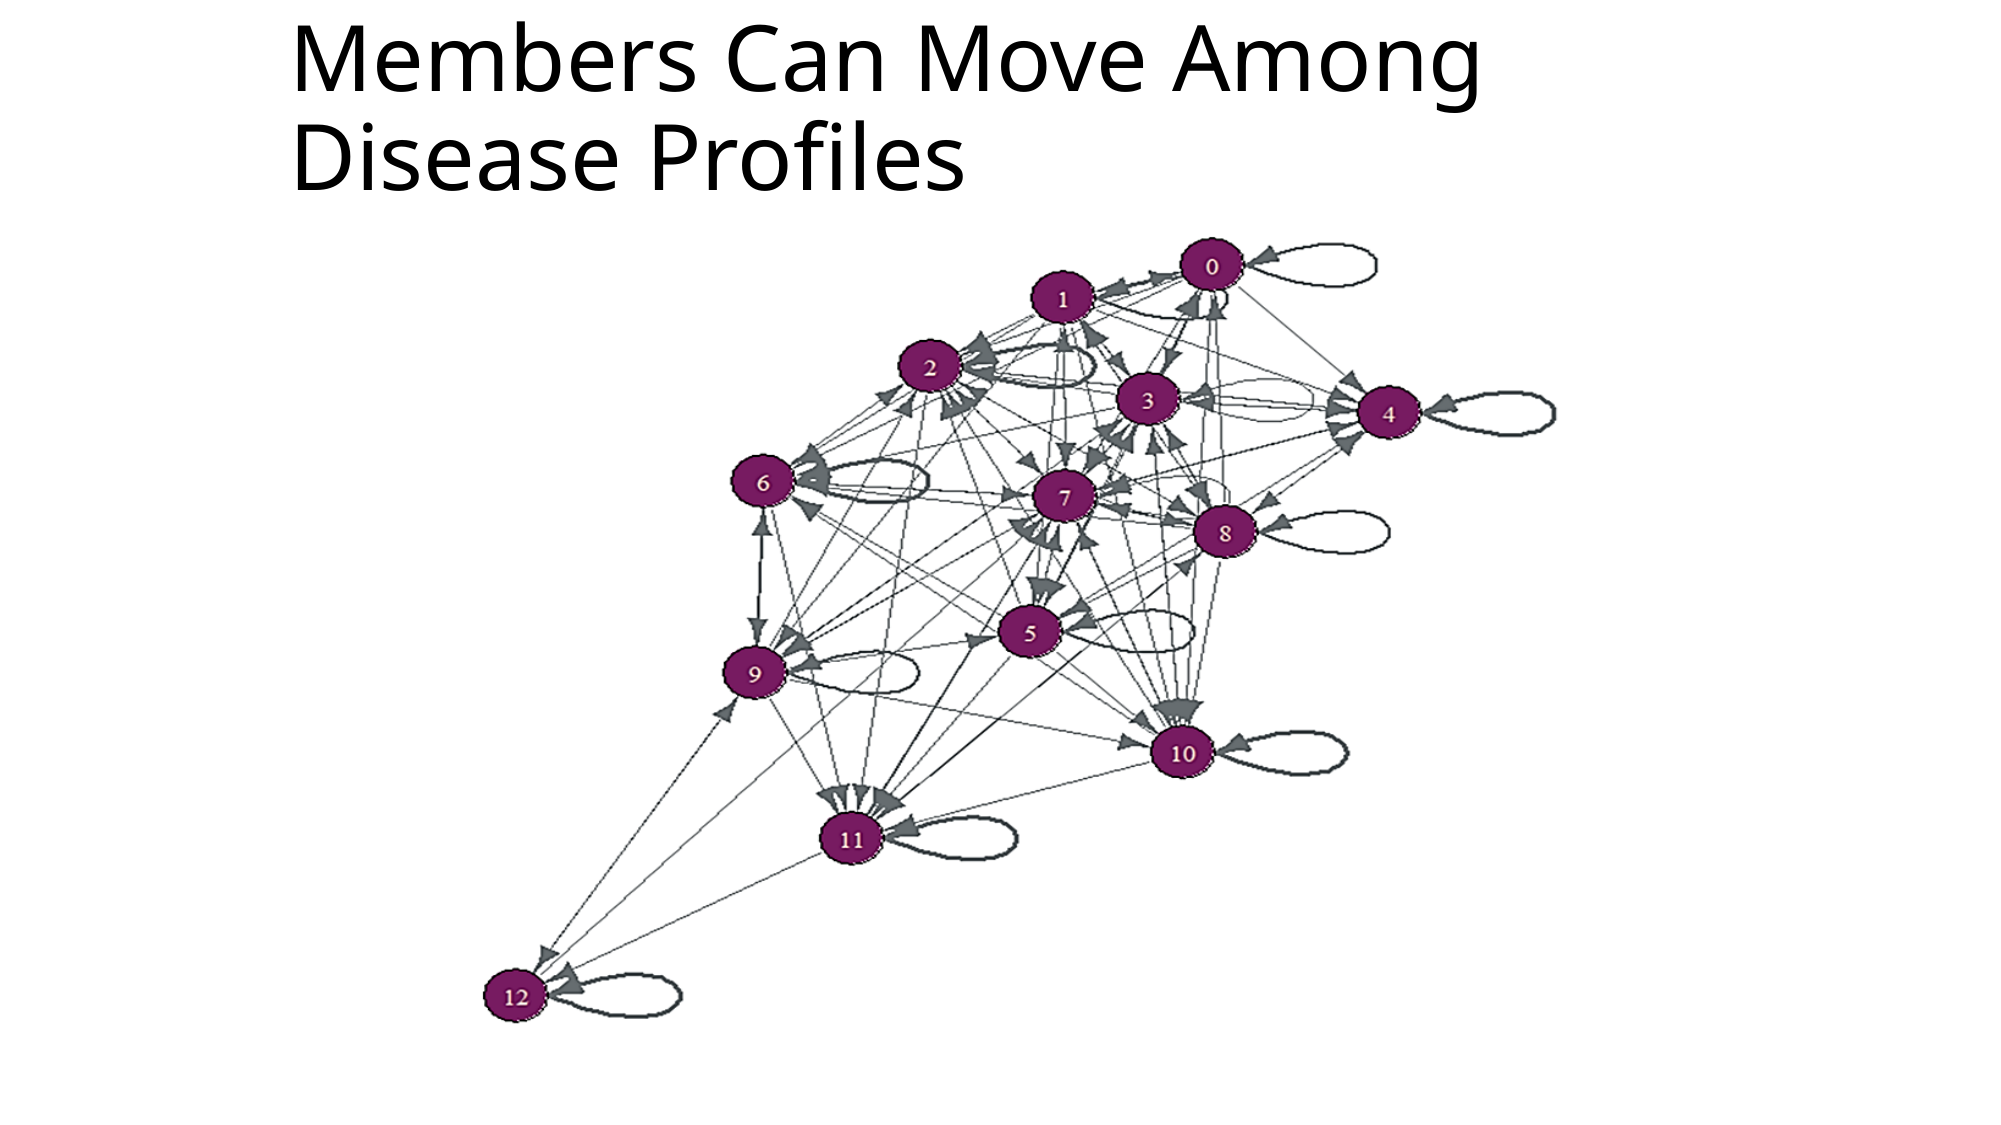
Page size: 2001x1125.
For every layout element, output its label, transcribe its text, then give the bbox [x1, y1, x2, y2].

picture [470, 233, 1576, 1028]
title Members Can Move Among Disease Profiles [274, 46, 1726, 177]
